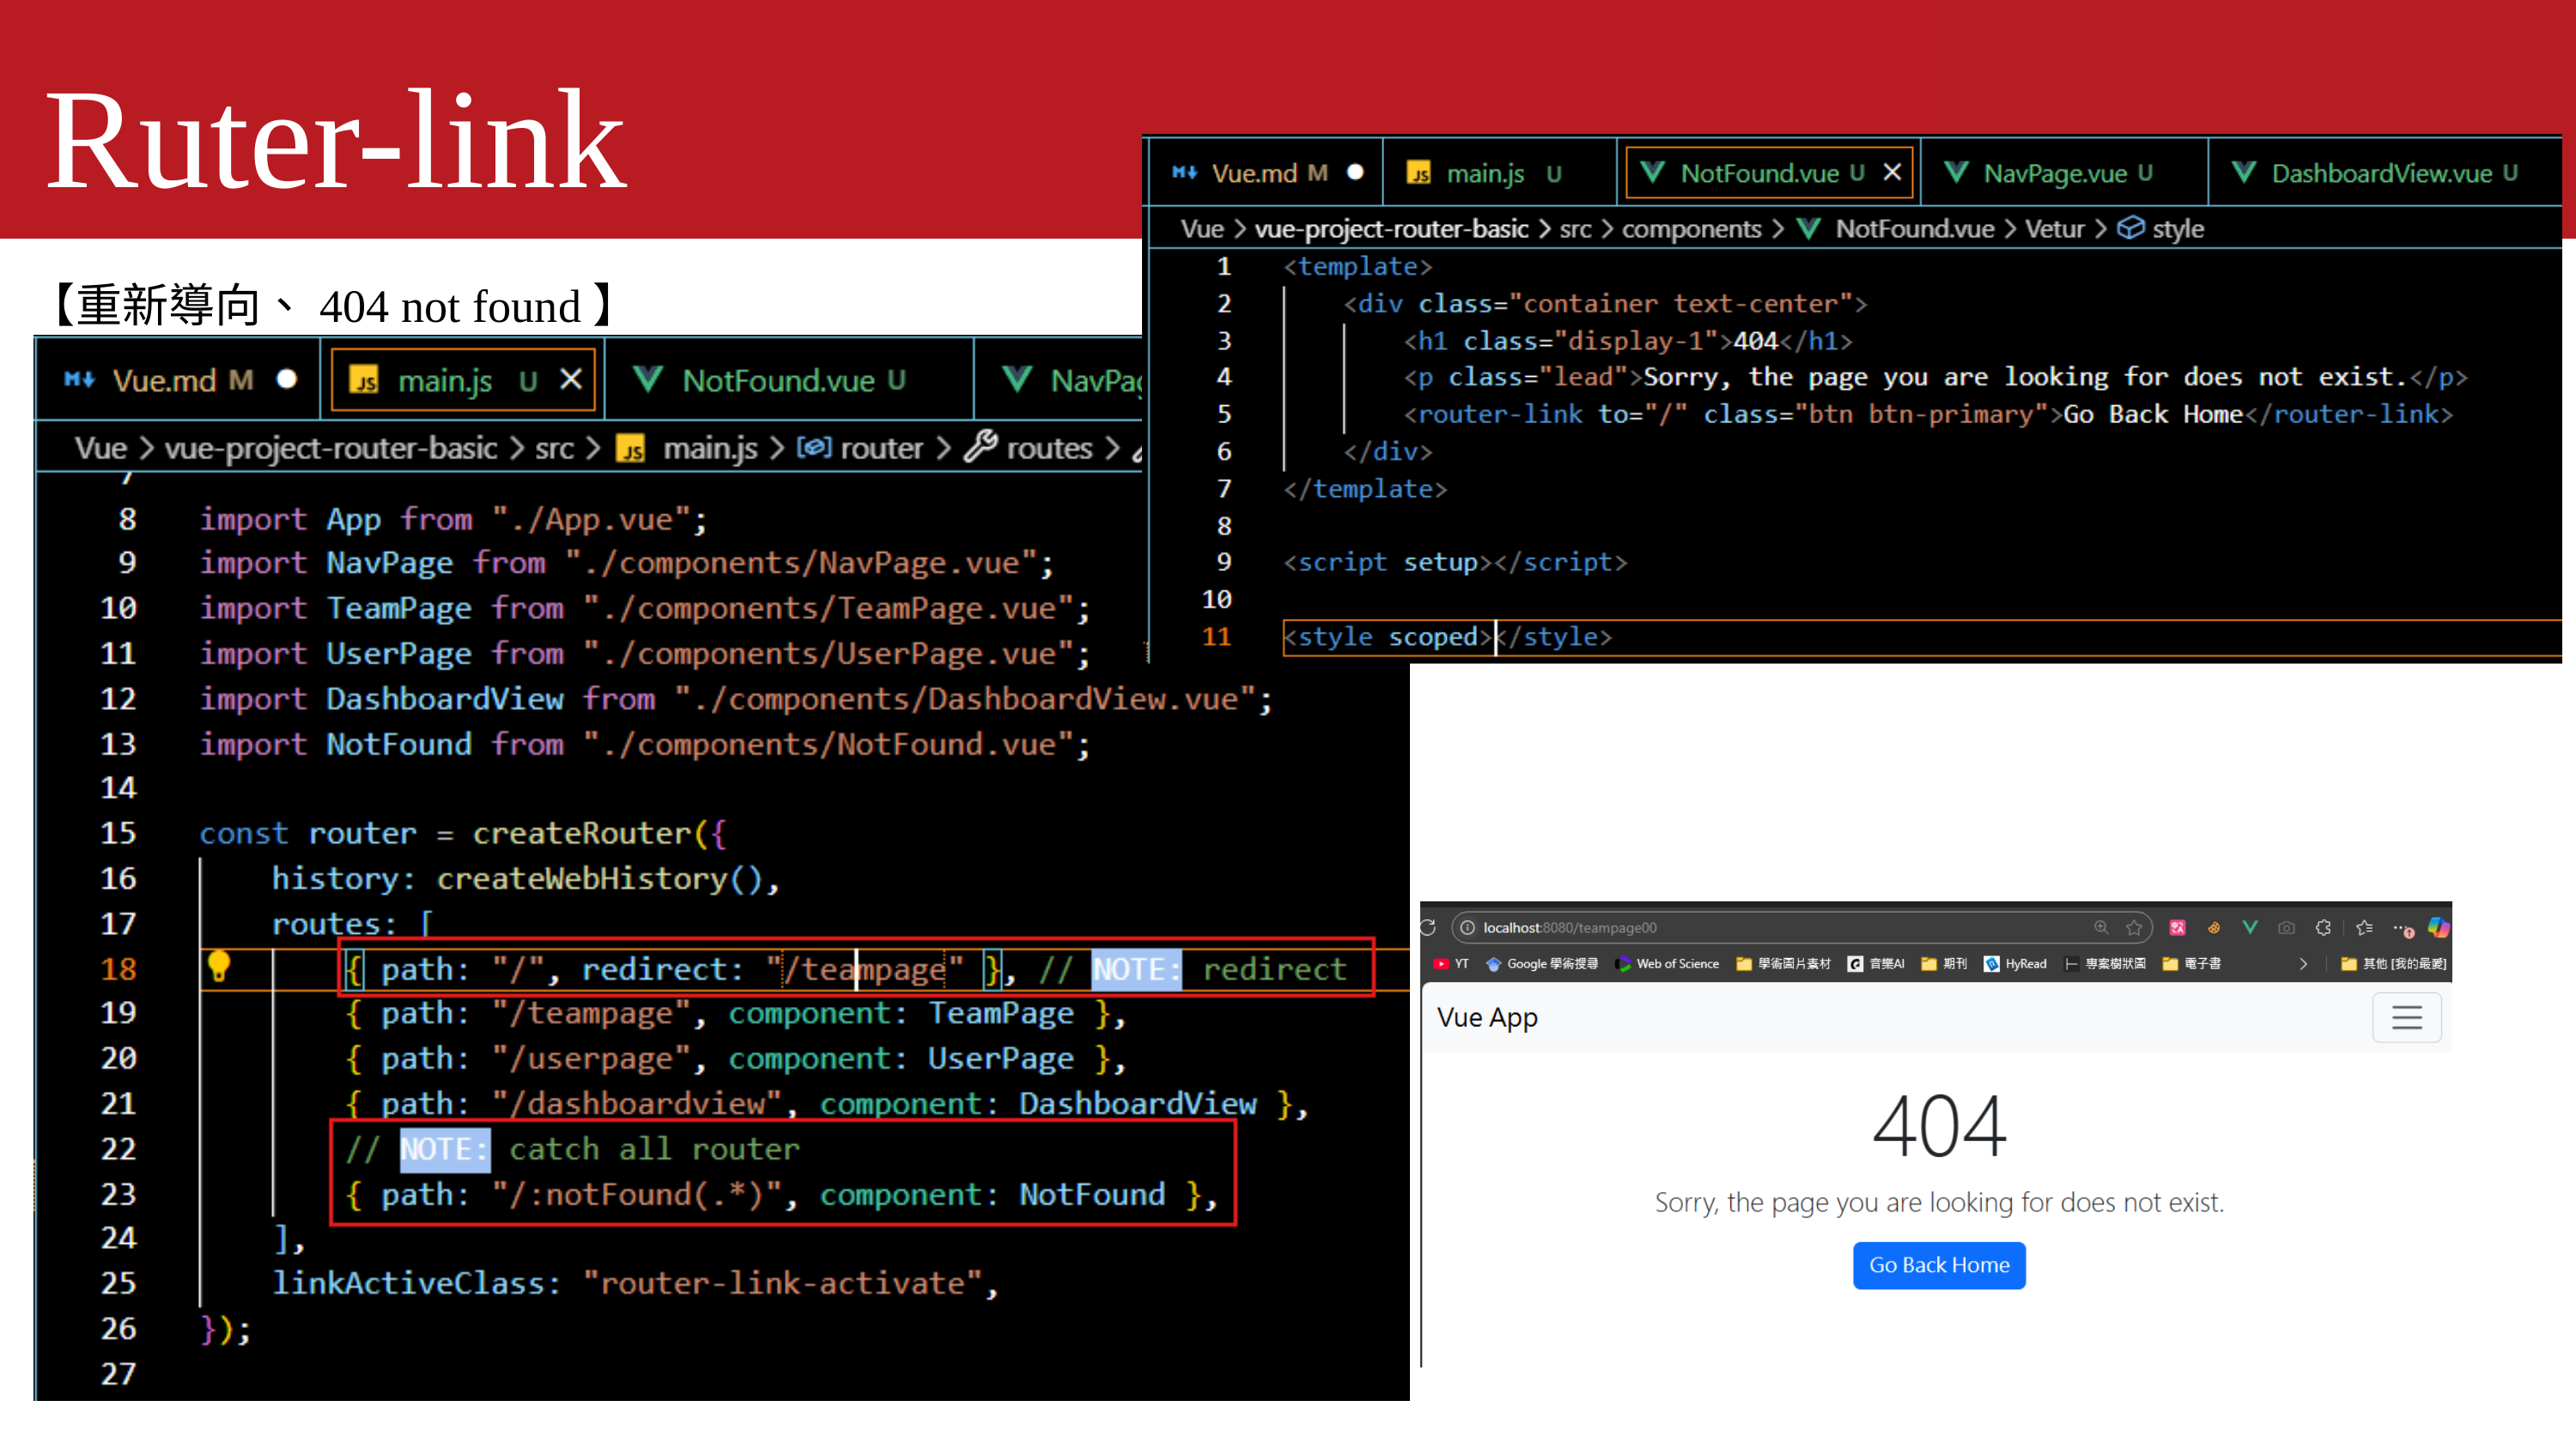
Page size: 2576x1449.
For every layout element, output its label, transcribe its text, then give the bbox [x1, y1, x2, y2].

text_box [0, 0, 2576, 239]
text_box 【重新導向、404 not found】 [28, 251, 1138, 332]
picture [33, 133, 2562, 1401]
picture [1419, 901, 2452, 1367]
